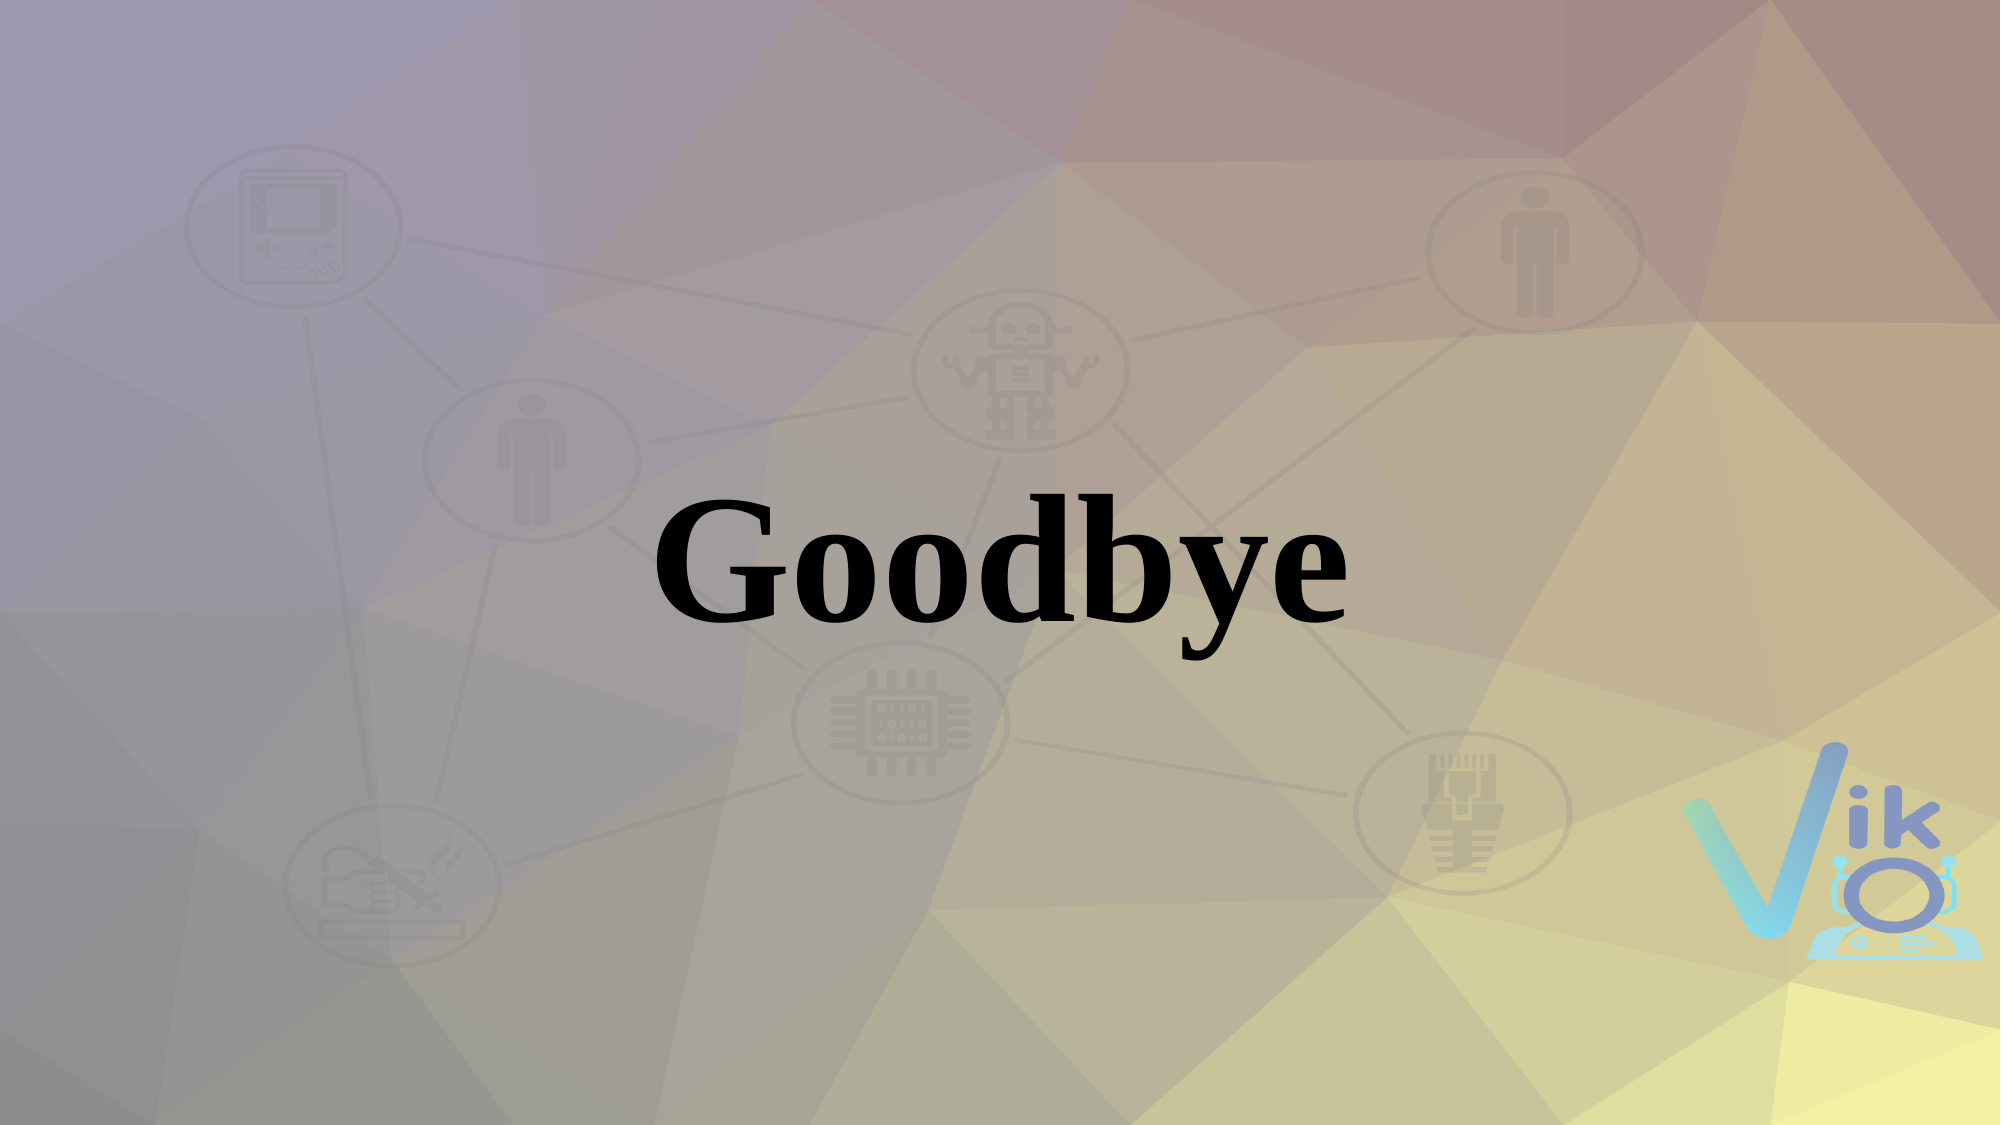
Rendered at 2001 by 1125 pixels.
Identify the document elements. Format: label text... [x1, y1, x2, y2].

title Goodbye [137, 453, 1863, 672]
